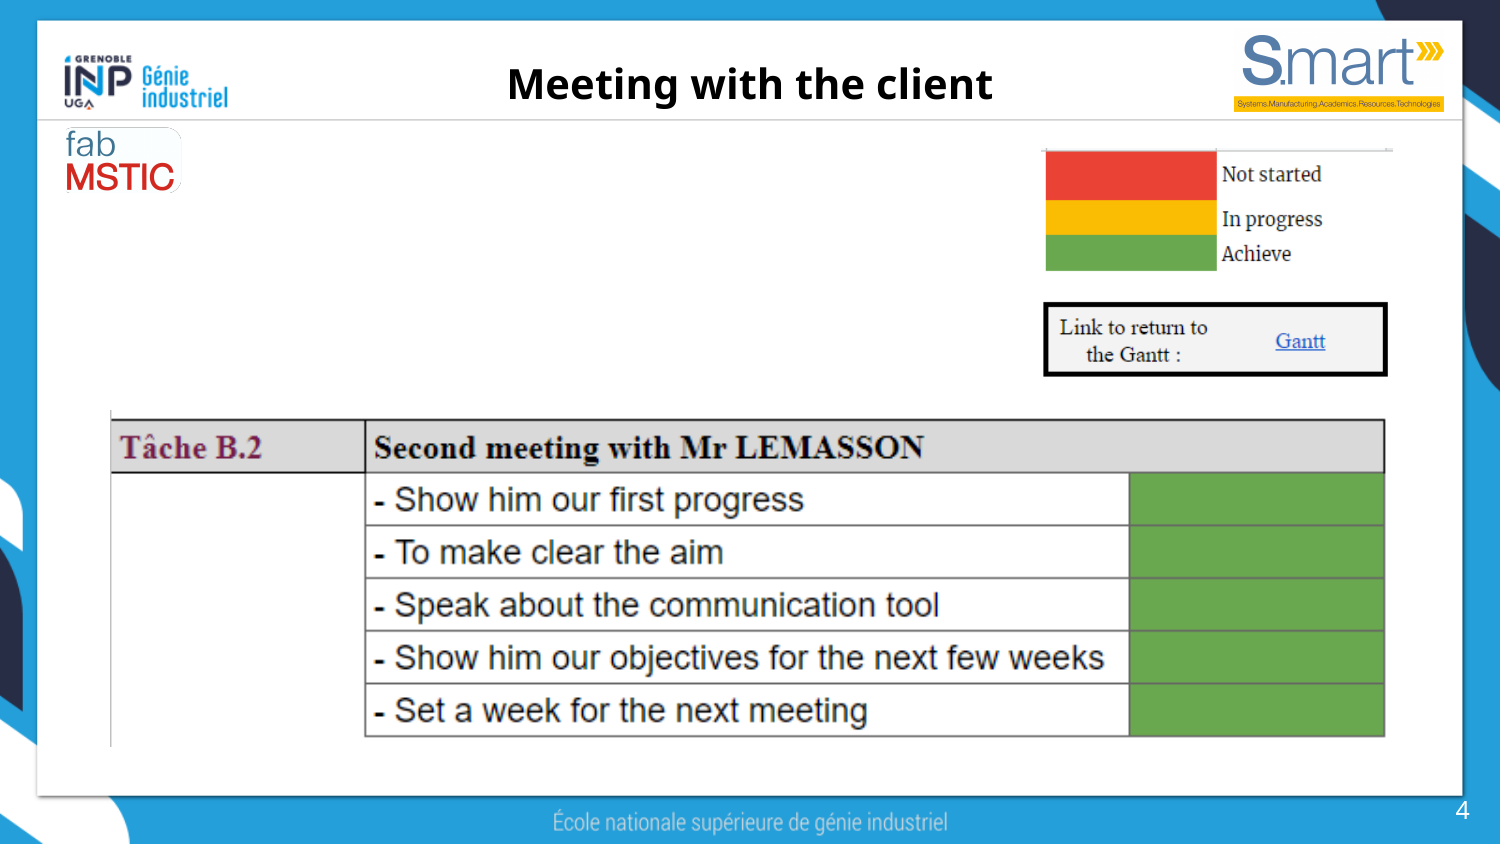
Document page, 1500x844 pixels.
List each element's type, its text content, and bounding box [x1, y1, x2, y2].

picture [0, 0, 1500, 844]
slide_number ‹#› [1394, 779, 1485, 844]
text_box Meeting with the client [37, 42, 1463, 123]
